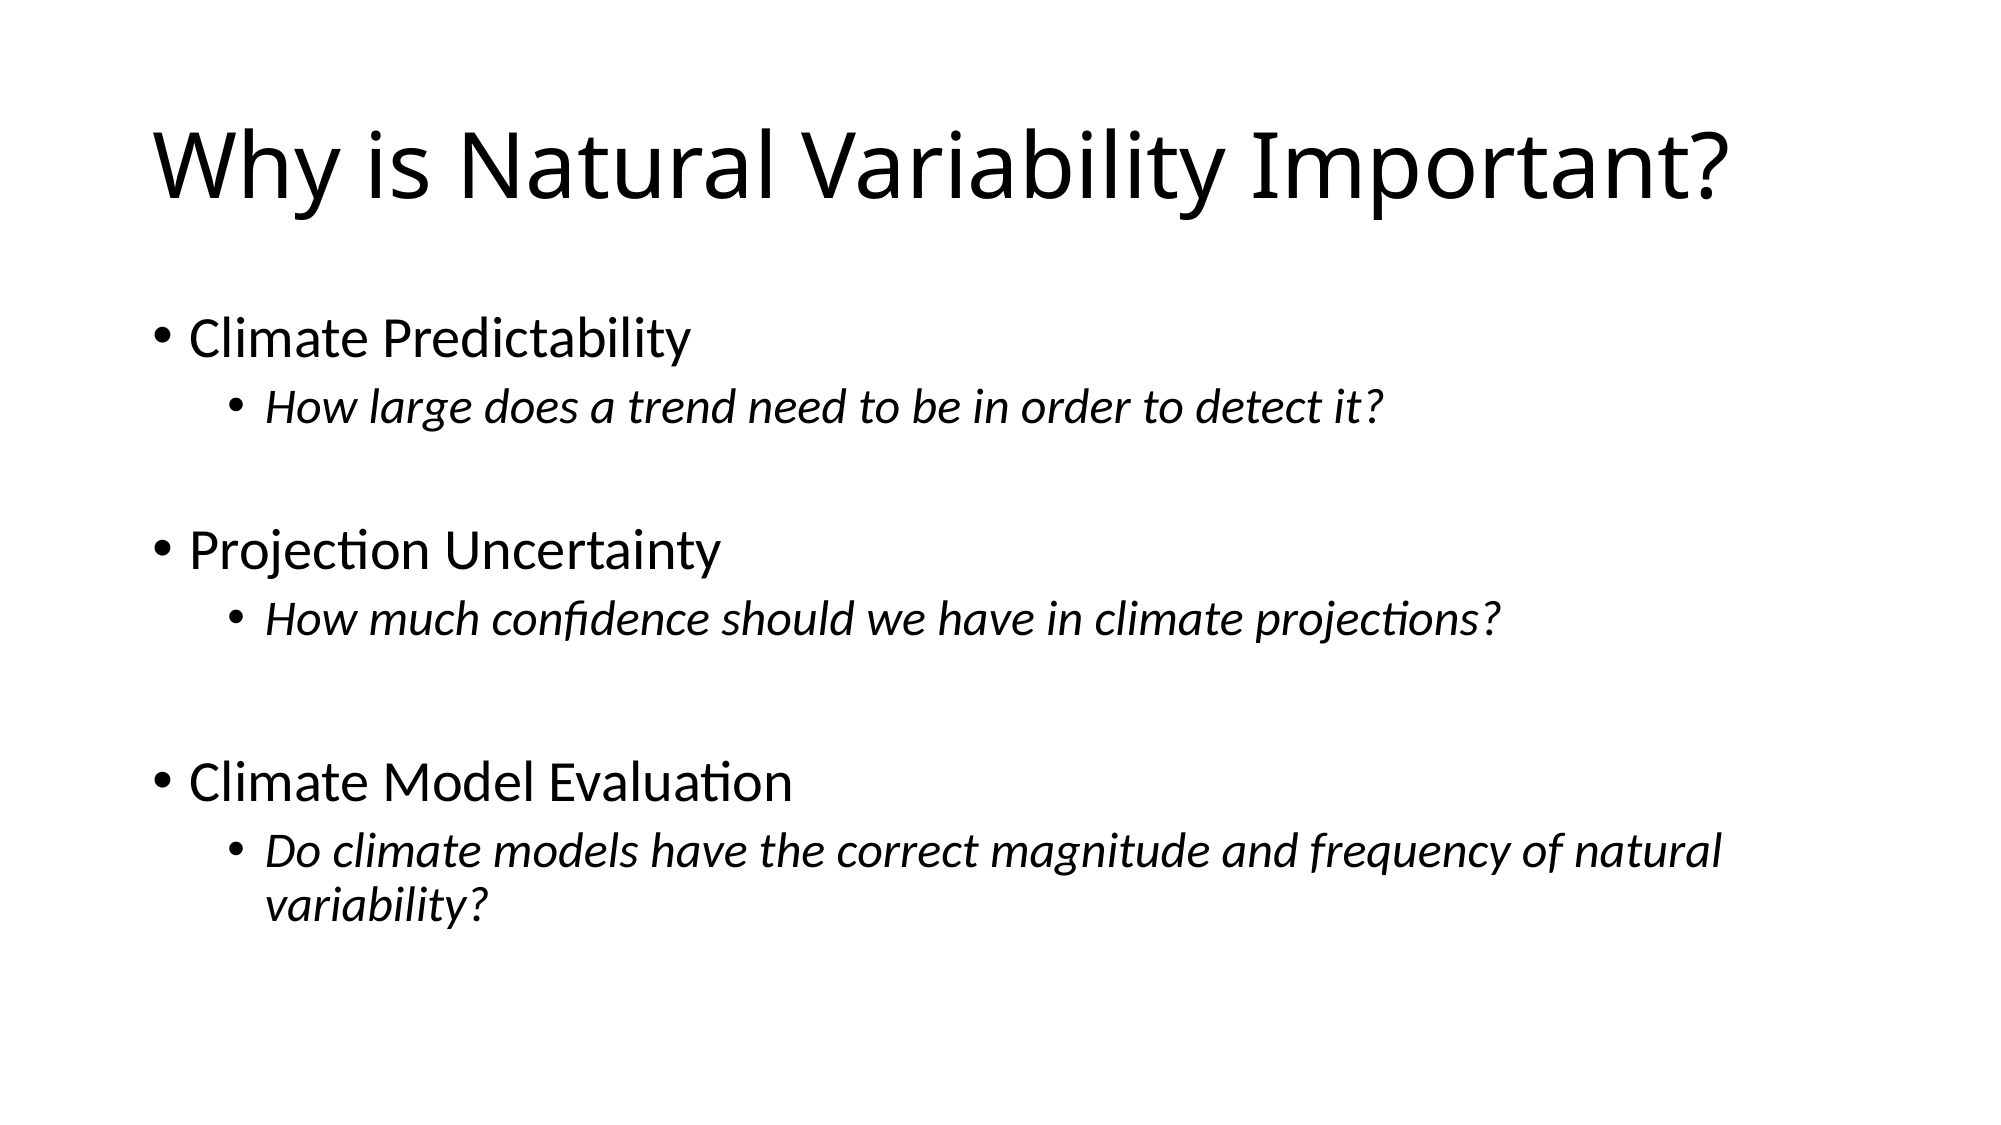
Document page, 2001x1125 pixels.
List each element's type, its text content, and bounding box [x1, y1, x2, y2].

title Why is Natural Variability Important? [137, 59, 1863, 278]
list Climate Predictability How large does a trend need to be in order to detect it? Projection Uncertainty How much confidence should we have in climate projections? Climate Model Evaluation Do climate models have the correct magnitude and frequency of natural variability? [137, 299, 1896, 1014]
